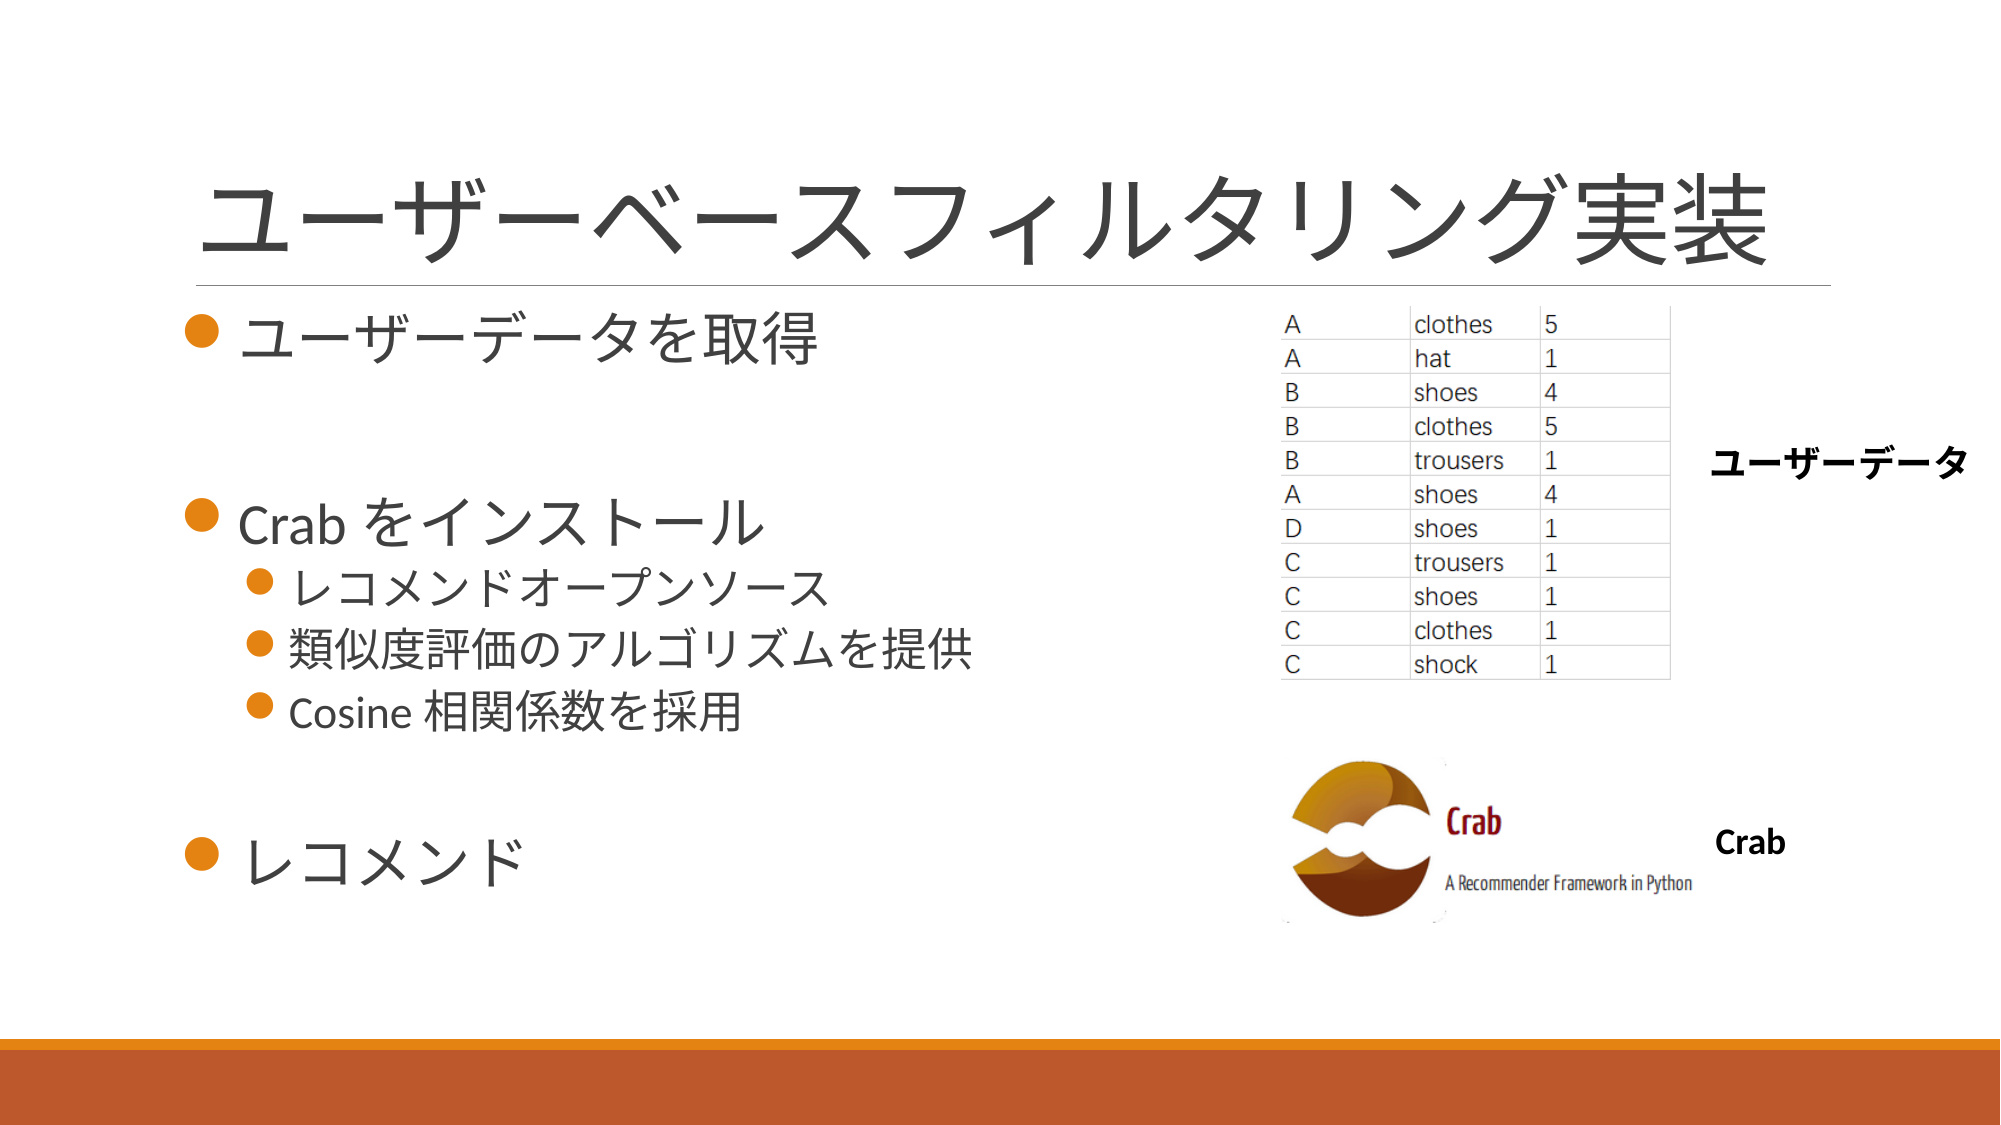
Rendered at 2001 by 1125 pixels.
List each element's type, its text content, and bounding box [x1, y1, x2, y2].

text_box ユーザーデータを取得 Crabをインストール レコメンドオープンソース 類似度評価のアルゴリズムを提供 Cosine相関係数を採用 レコメンド [180, 302, 1000, 908]
title ユーザーベースフィルタリング実装 [180, 47, 1830, 285]
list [1280, 306, 1672, 680]
text_box Crab [1709, 809, 1802, 870]
picture [1280, 756, 1702, 924]
text_box ユーザーデータ [1694, 432, 1986, 493]
